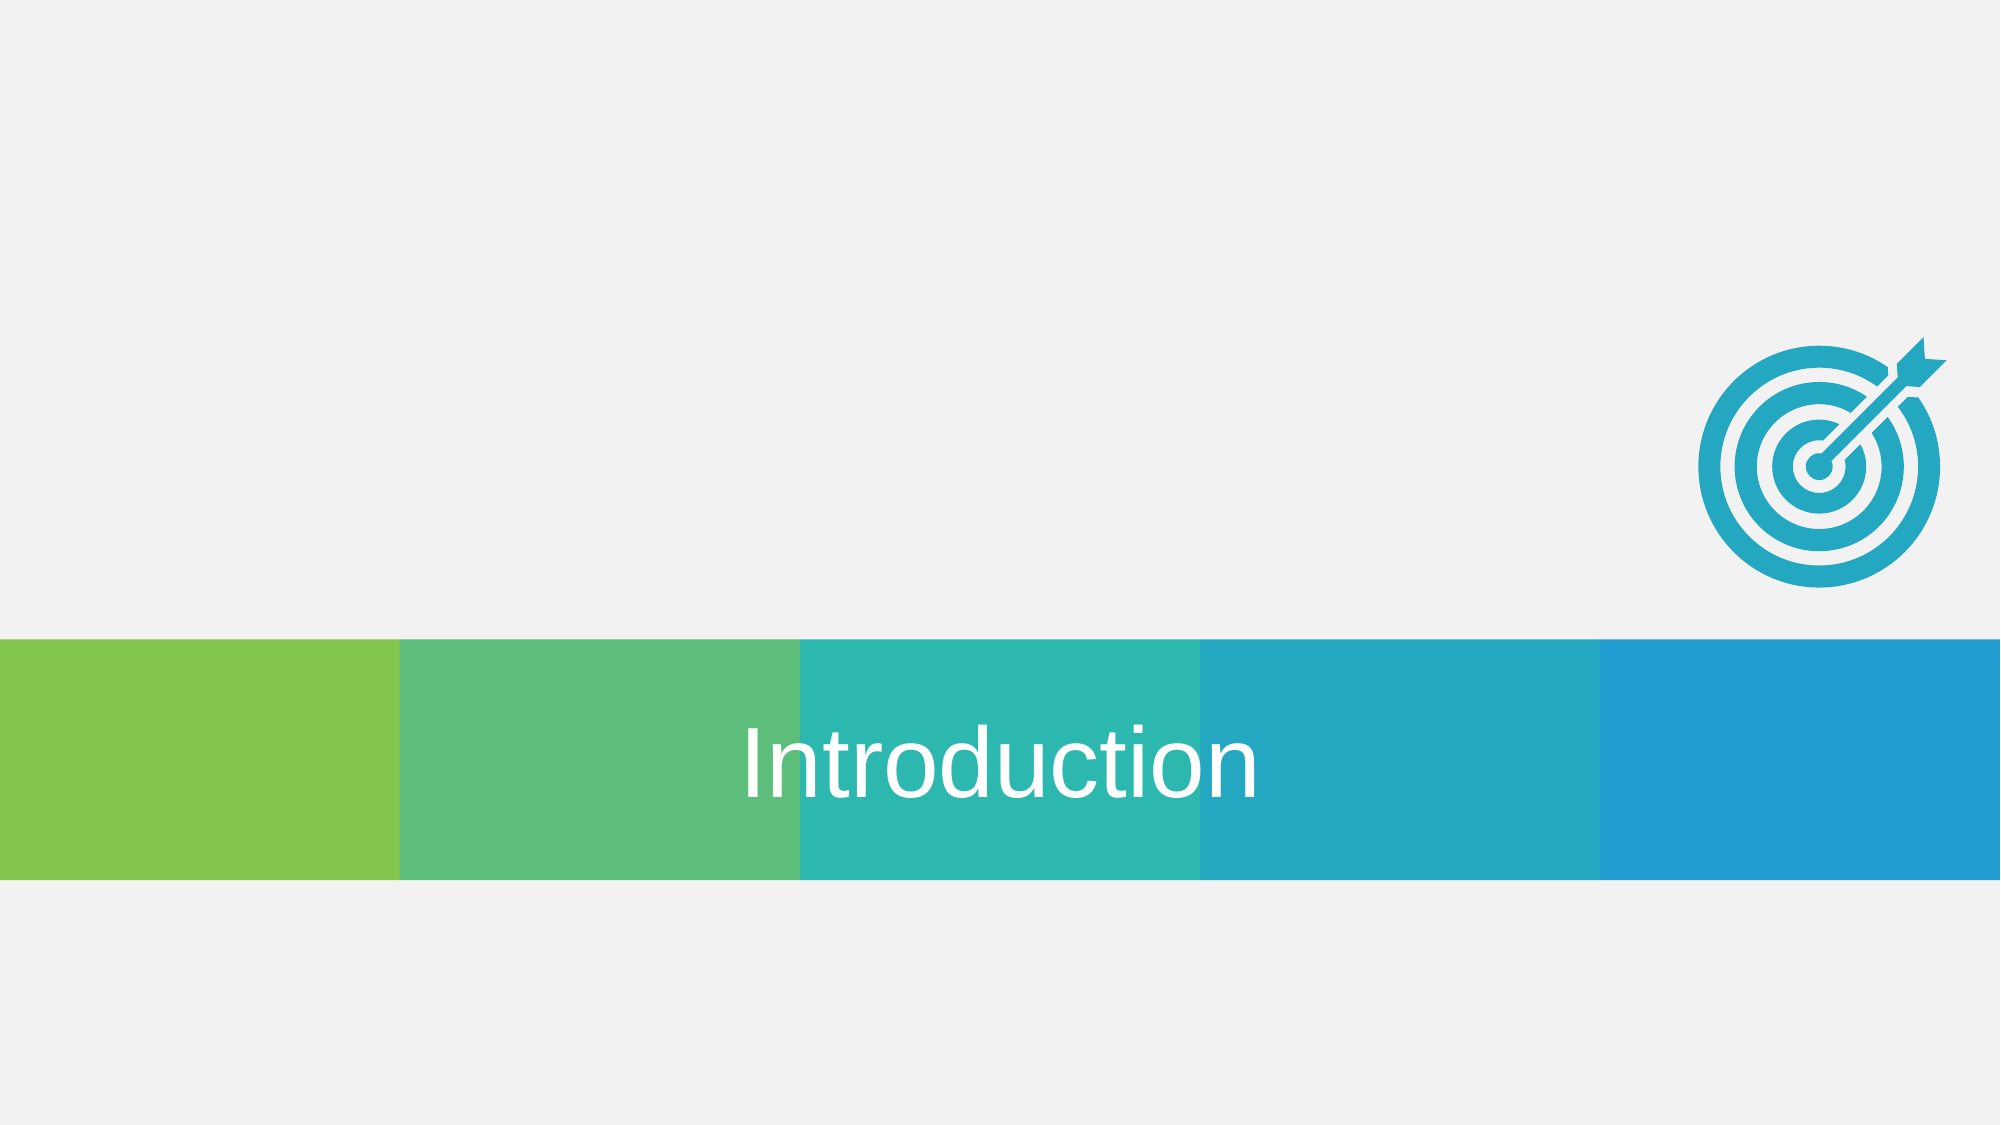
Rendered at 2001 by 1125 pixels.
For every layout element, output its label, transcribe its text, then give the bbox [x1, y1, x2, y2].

text_box Introduction [0, 690, 2000, 825]
text_box [1698, 345, 1941, 588]
text_box [1805, 337, 1947, 481]
